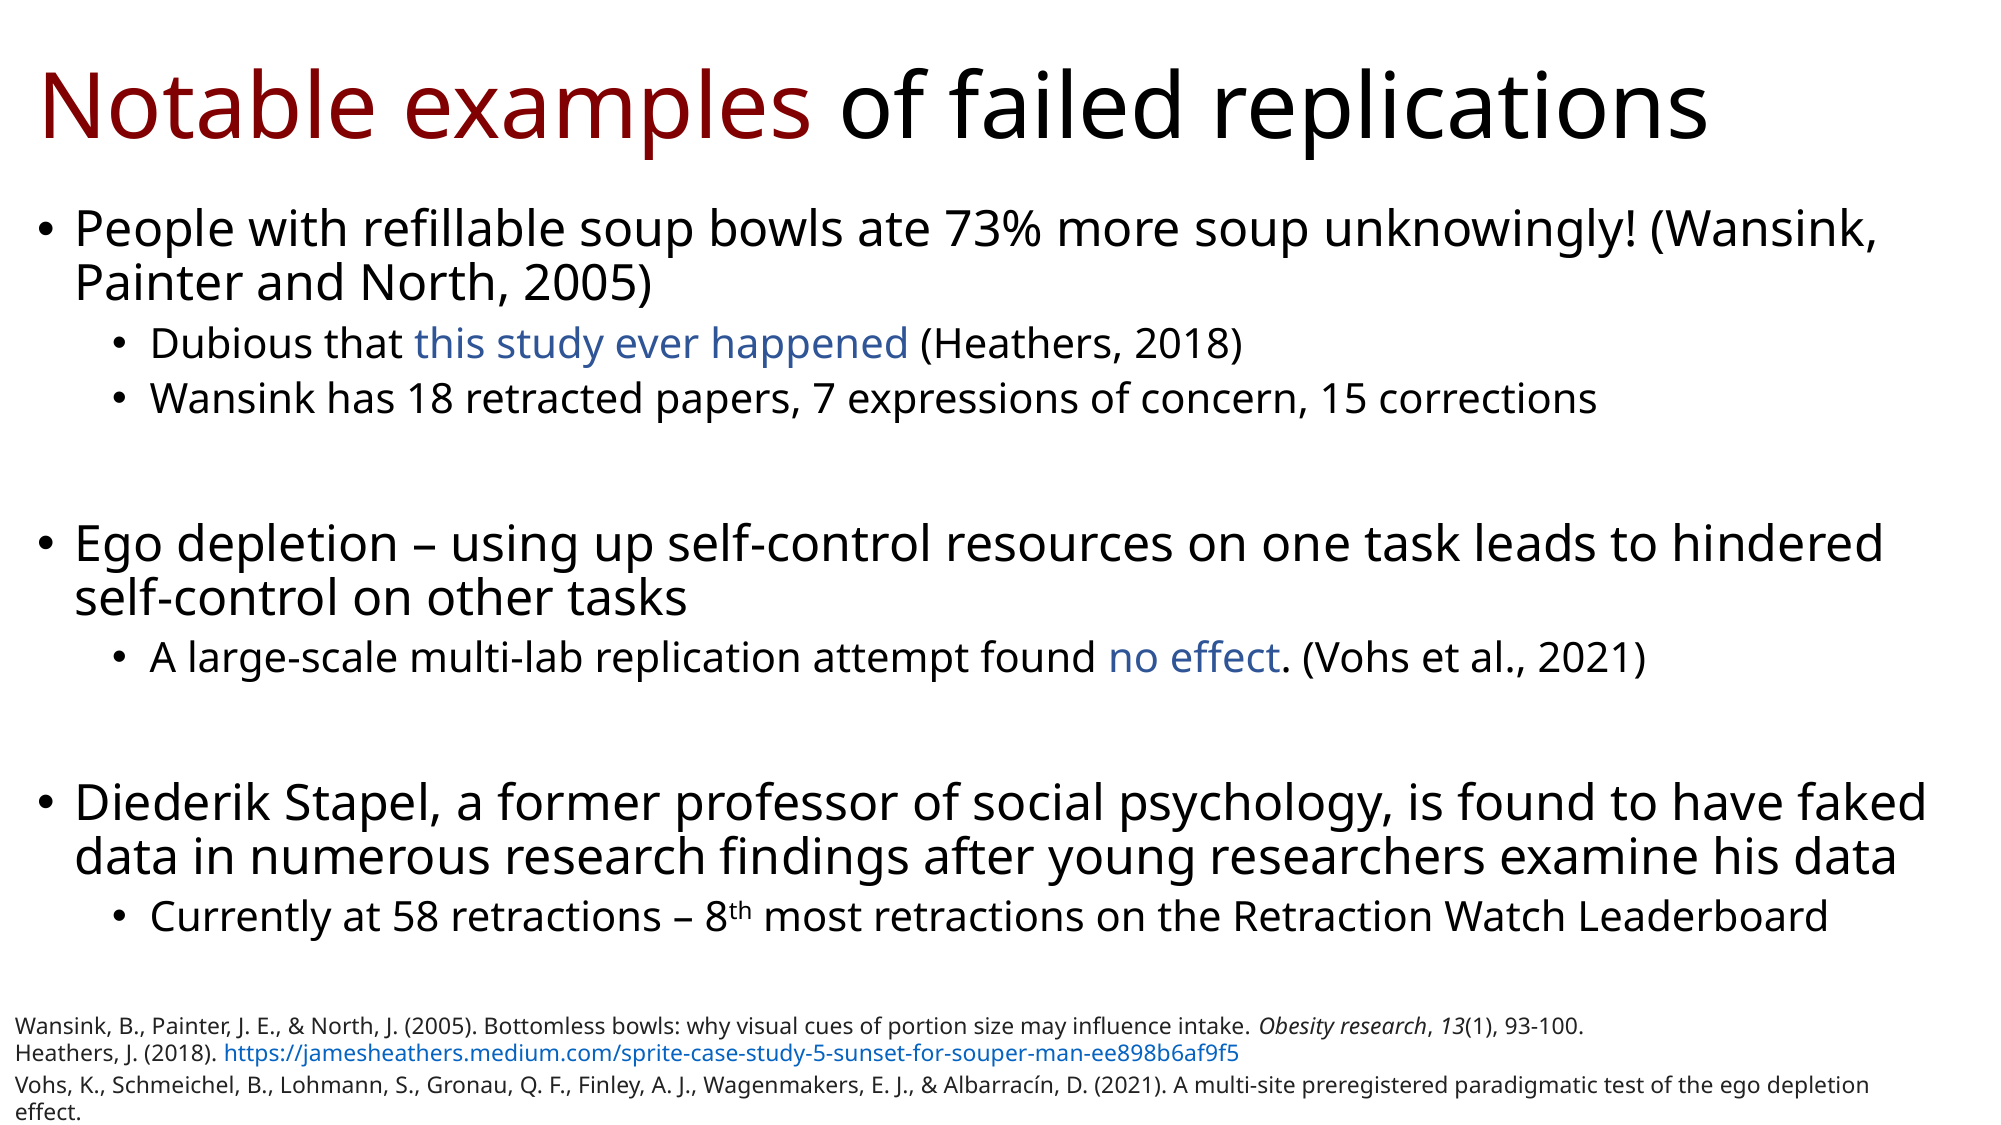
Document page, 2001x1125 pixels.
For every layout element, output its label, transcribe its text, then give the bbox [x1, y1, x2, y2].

text_box Wansink, B., Painter, J. E., & North, J. (2005). Bottomless bowls: why visual cues of portion size may influence intake. Obesity research, 13(1), 93-100. Heathers, J. (2018). https://jamesheathers.medium.com/sprite-case-study-5-sunset-for-souper-man-ee898b6af9f5 Vohs, K., Schmeichel, B., Lohmann, S., Gronau, Q. F., Finley, A. J., Wagenmakers, E. J., & Albarracín, D. (2021). A multi-site preregistered paradigmatic test of the ego depletion effect. Retraction Watch Leaderboard: https://retractionwatch.com/the-retraction-watch-leaderboard/ [0, 1004, 1954, 1125]
title Notable examples of failed replications [22, 22, 1979, 197]
list People with refillable soup bowls ate 73% more soup unknowingly! (Wansink, Painter and North, 2005) Dubious that this study ever happened (Heathers, 2018) Wansink has 18 retracted papers, 7 expressions of concern, 15 corrections Ego depletion – using up self-control resources on one task leads to hindered self-control on other tasks A large-scale multi-lab replication attempt found no effect. (Vohs et al., 2021) Diederik Stapel, a former professor of social psychology, is found to have faked data in numerous research findings after young researchers examine his data Currently at 58 retractions – 8th most retractions on the Retraction Watch Leaderboard [22, 196, 1978, 998]
